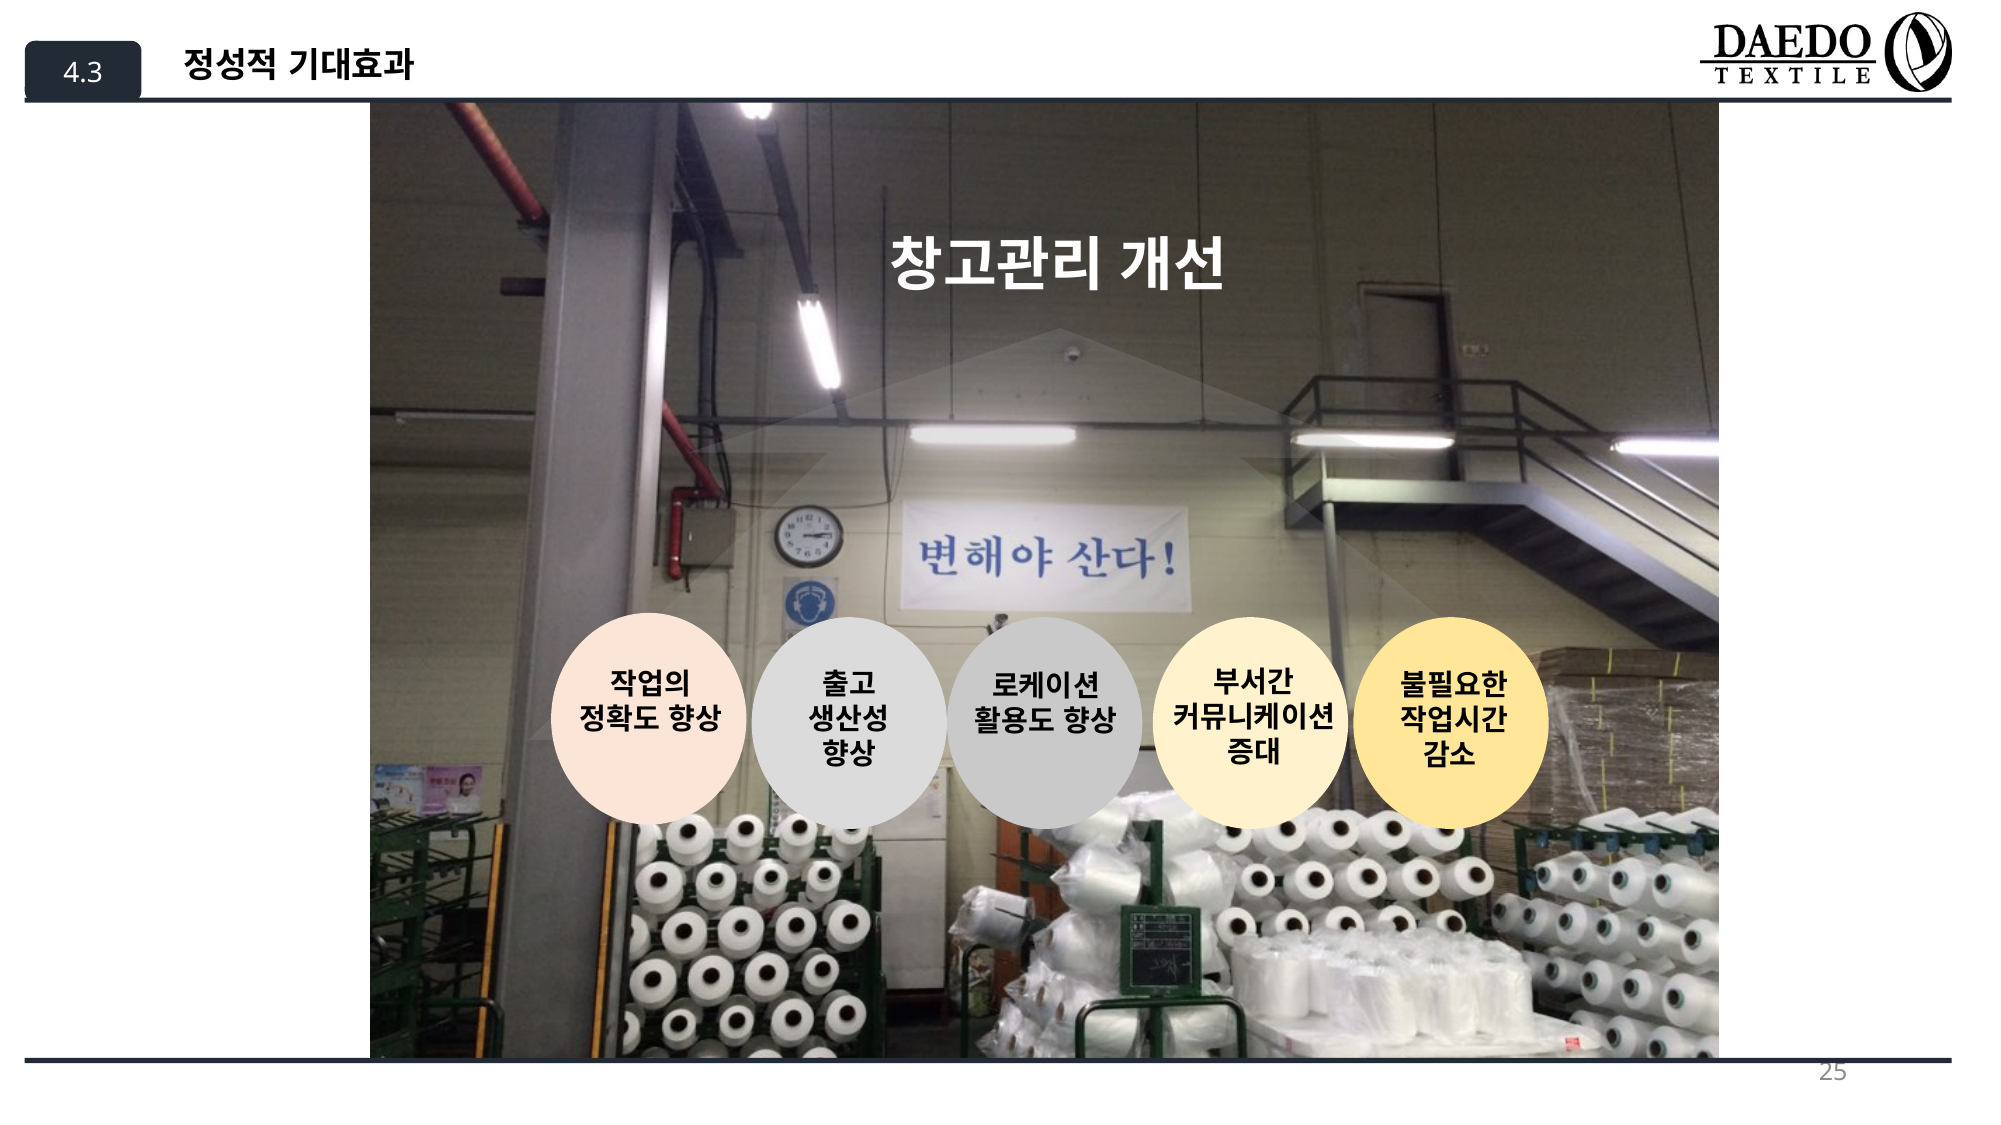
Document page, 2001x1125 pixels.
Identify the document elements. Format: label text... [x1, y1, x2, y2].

picture [1700, 12, 1952, 92]
text_box [24, 97, 1953, 104]
picture [370, 101, 1719, 1064]
text_box [1863, 1057, 1953, 1064]
text_box 4.3 [23, 39, 143, 103]
text_box [24, 1057, 370, 1064]
text_box 정성적 기대효과 [141, 39, 458, 92]
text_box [527, 219, 1589, 829]
slide_number 25 [1412, 1042, 1863, 1103]
